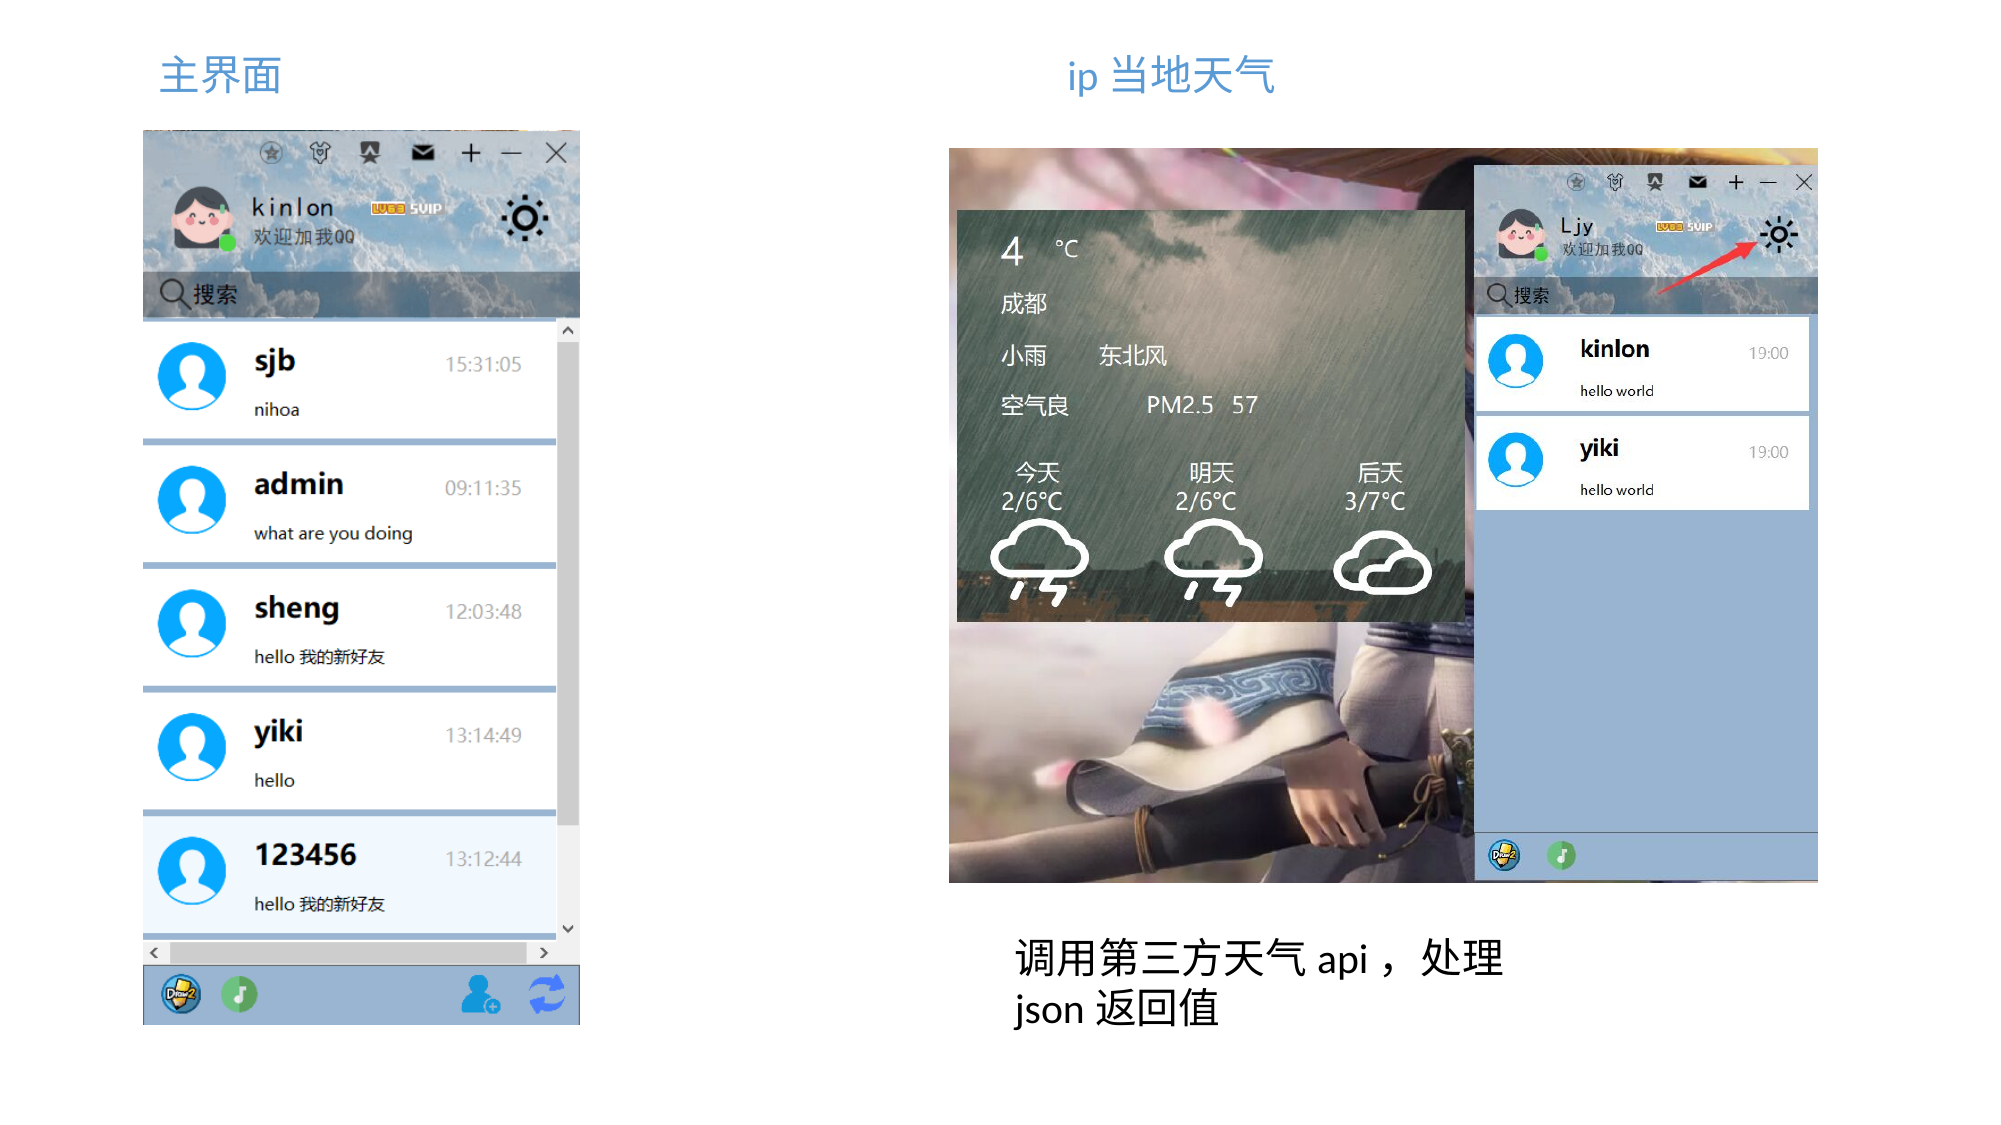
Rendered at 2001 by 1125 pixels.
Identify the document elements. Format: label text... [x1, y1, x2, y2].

picture [949, 148, 1818, 883]
picture [143, 130, 580, 1025]
text_box 调用第三方天气api，处理json返回值 [999, 924, 1587, 1040]
text_box 主界面 [143, 41, 730, 106]
text_box ip当地天气 [1052, 41, 1639, 106]
